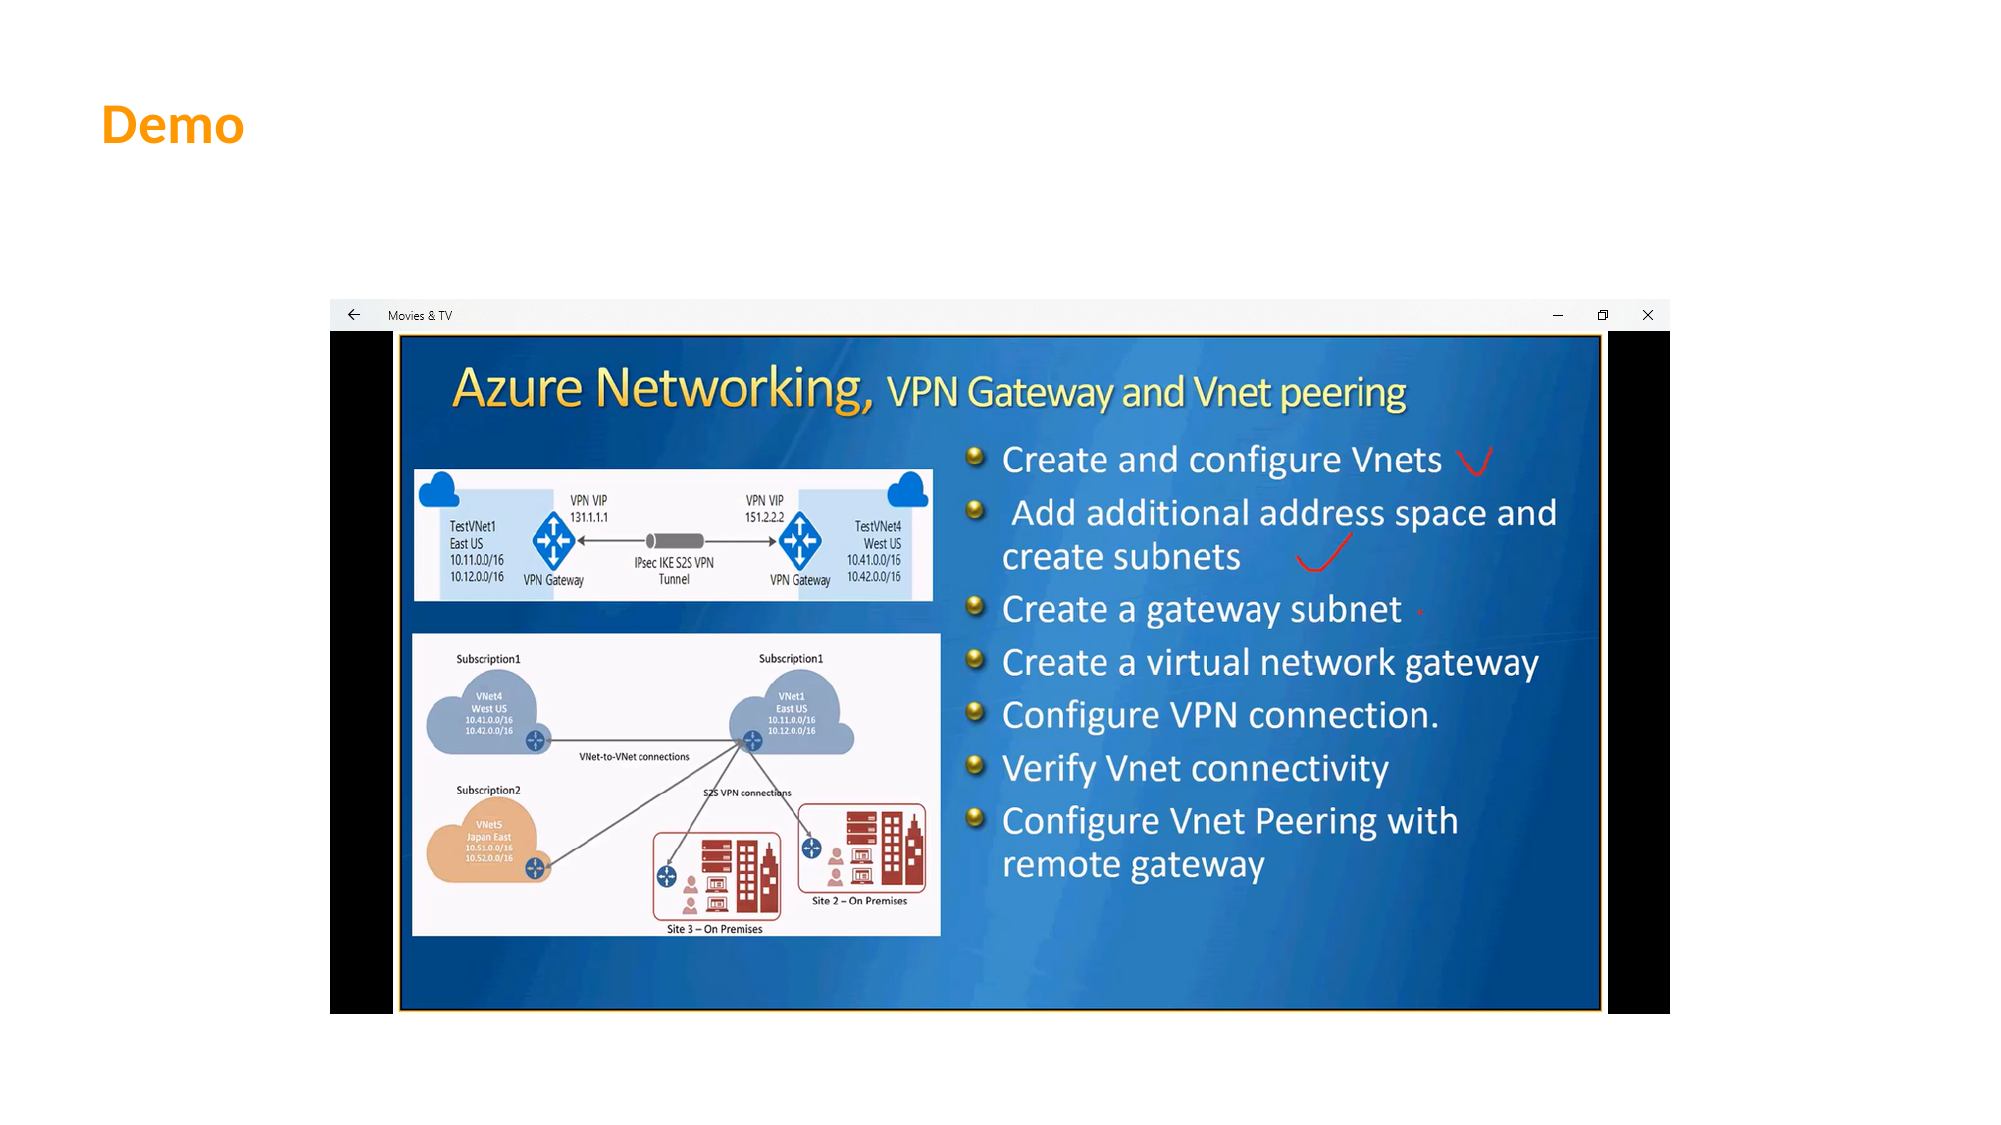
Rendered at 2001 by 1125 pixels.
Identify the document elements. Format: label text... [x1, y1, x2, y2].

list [330, 299, 1670, 1014]
title Demo [101, 93, 1900, 165]
